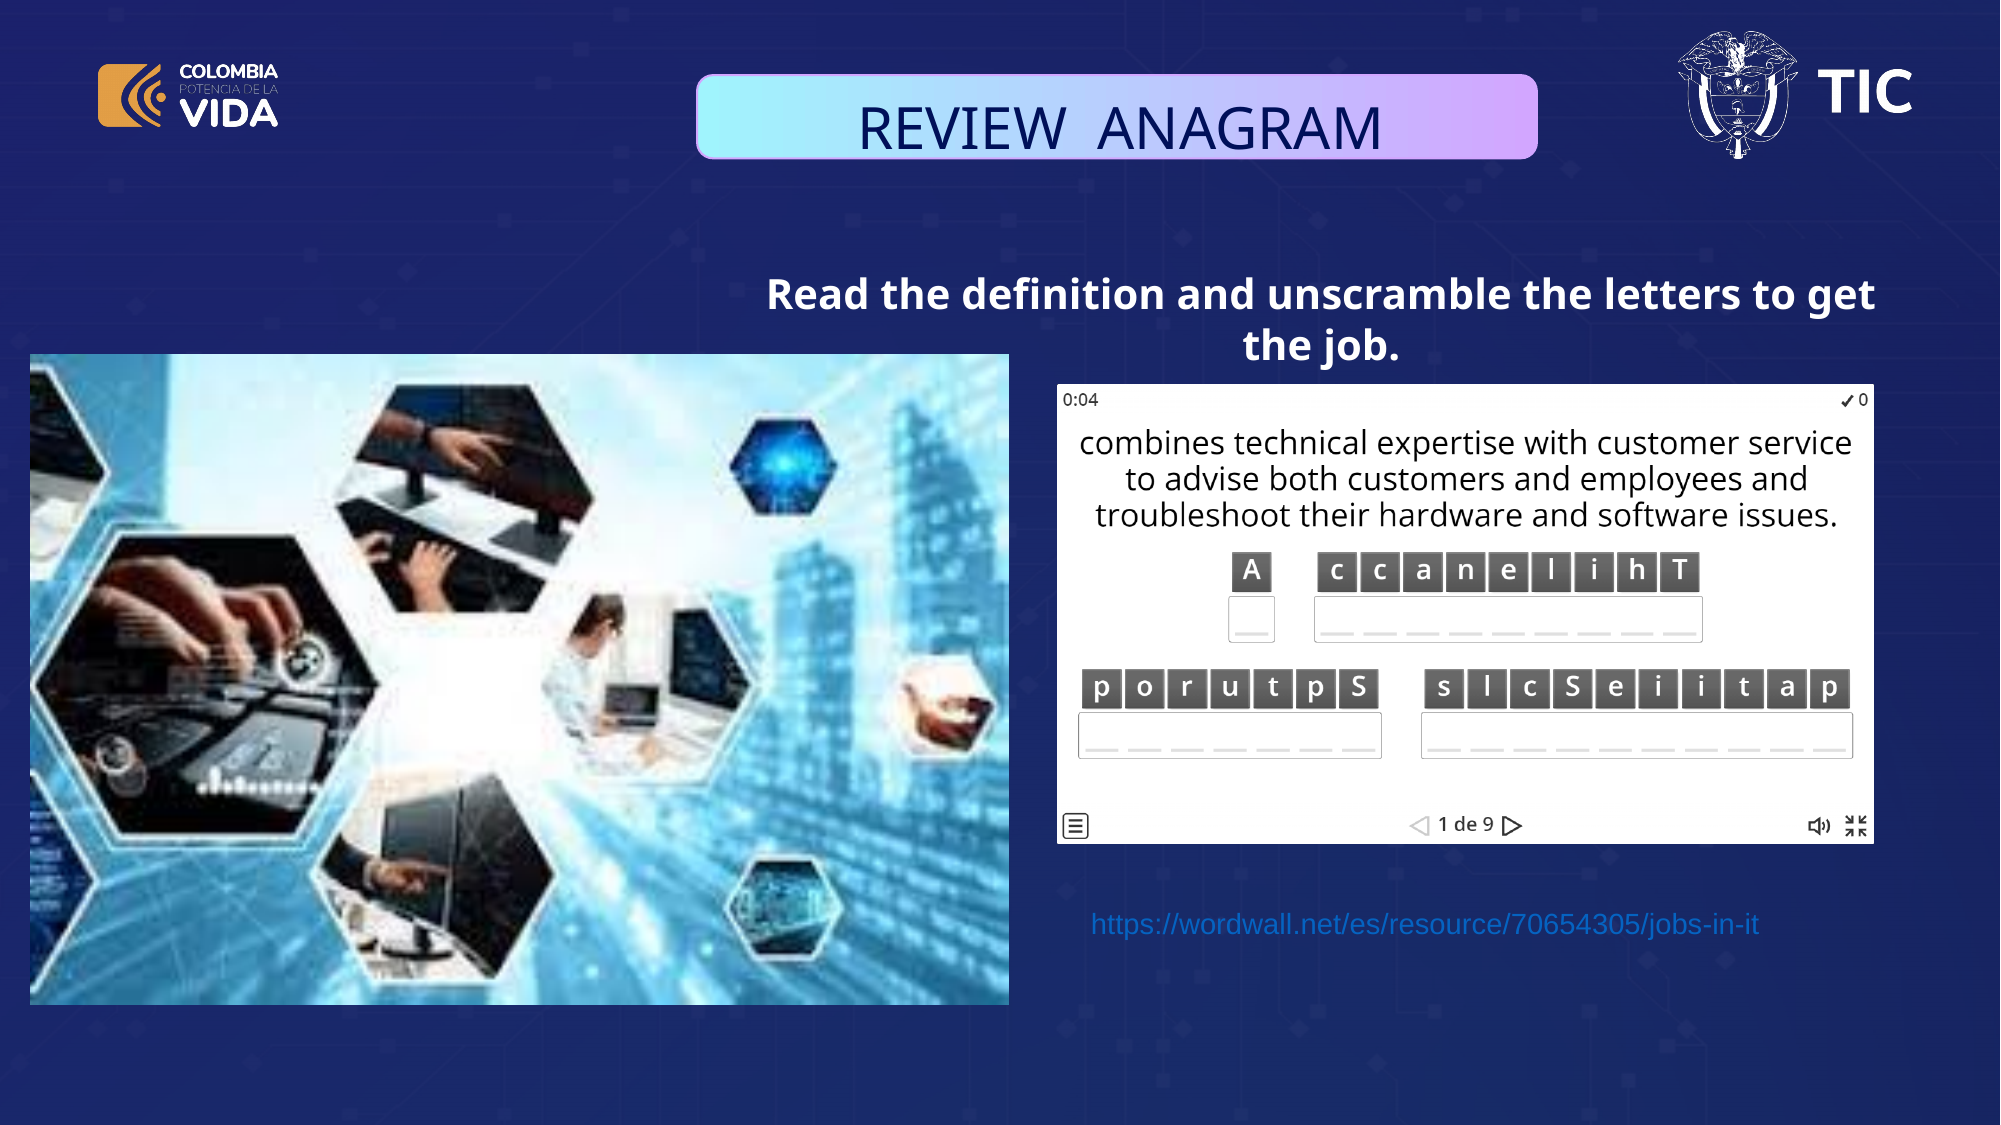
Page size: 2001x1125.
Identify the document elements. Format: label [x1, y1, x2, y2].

picture [1678, 31, 1913, 159]
picture [98, 63, 278, 127]
picture [1057, 384, 1874, 844]
text_box [0, 0, 2000, 1125]
picture [30, 353, 1009, 1006]
